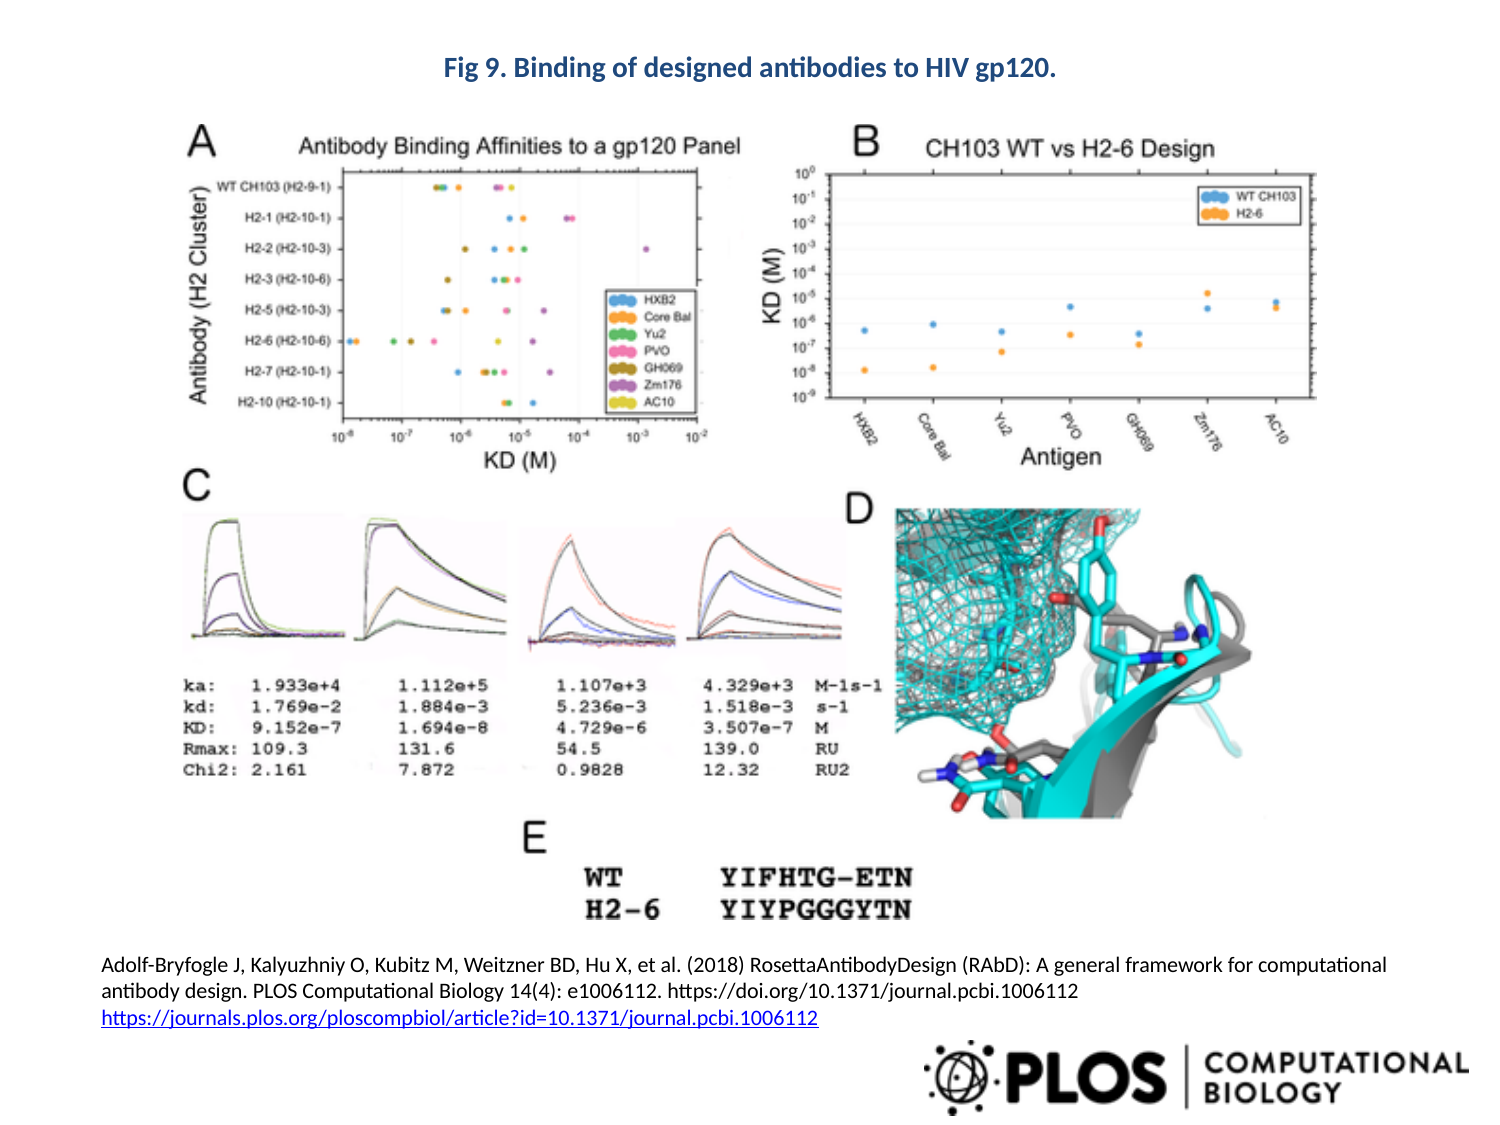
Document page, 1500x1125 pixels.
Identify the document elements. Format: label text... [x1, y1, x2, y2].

list Fig 9. Binding of designed antibodies to HIV gp120. [73, 40, 1429, 694]
picture [924, 1040, 1469, 1116]
text_box Adolf-Bryfogle J, Kalyuzhniy O, Kubitz M, Weitzner BD, Hu X, et al. (2018) RosettaAntibodyDesign (RAbD): A general framework for computational antibody design. PLOS Computational Biology 14(4): e1006112. https://doi.org/10.1371/journal.pcbi.1006112 https://journals.plos.org/ploscompbiol/article?id=10.1371/journal.pcbi.1006112 [86, 942, 1416, 1038]
picture [181, 124, 1317, 920]
